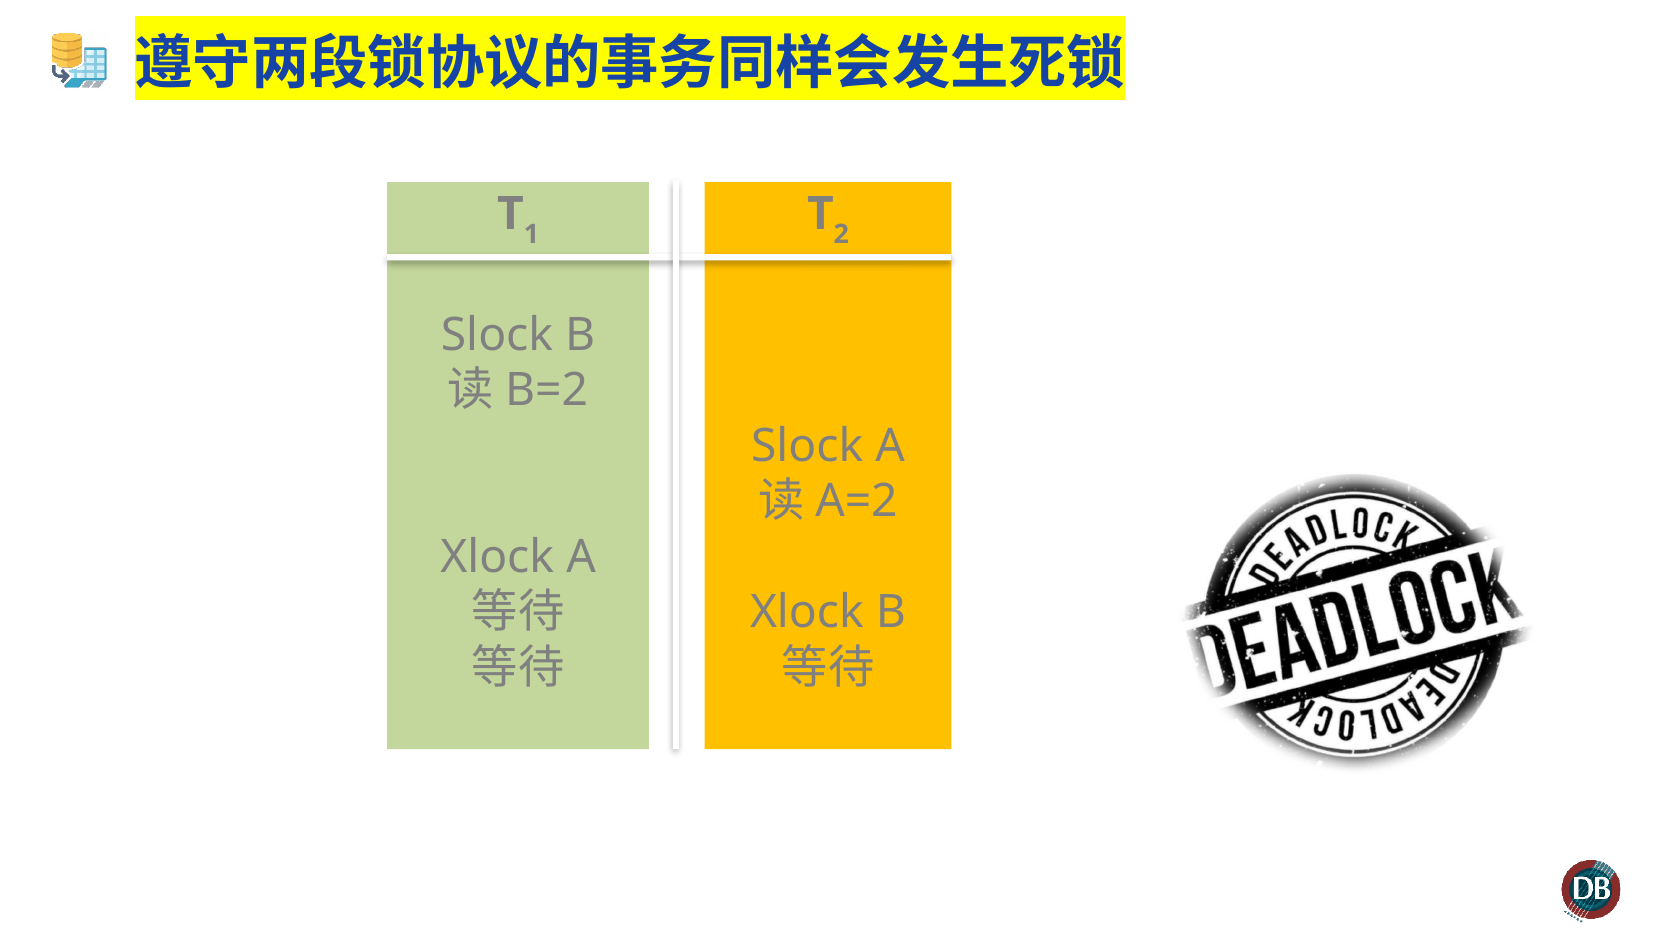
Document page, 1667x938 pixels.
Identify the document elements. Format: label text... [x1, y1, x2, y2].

text_box T2 Slock A 读A=2 Xlock B 等待 [704, 182, 952, 254]
text_box [672, 179, 680, 750]
text_box [387, 254, 668, 261]
text_box T1 Slock B 读B=2 Xlock A 等待 等待 [387, 182, 649, 254]
title 遵守两段锁协议的事务同样会发生死锁 [118, 17, 1590, 103]
picture [1175, 464, 1537, 777]
text_box [683, 254, 952, 261]
text_box T1 Slock B 读B=2 Xlock A 等待 等待 [387, 268, 649, 750]
picture [1557, 858, 1623, 924]
text_box T2 Slock A 读A=2 Xlock B 等待 [704, 268, 952, 750]
picture [49, 30, 109, 90]
